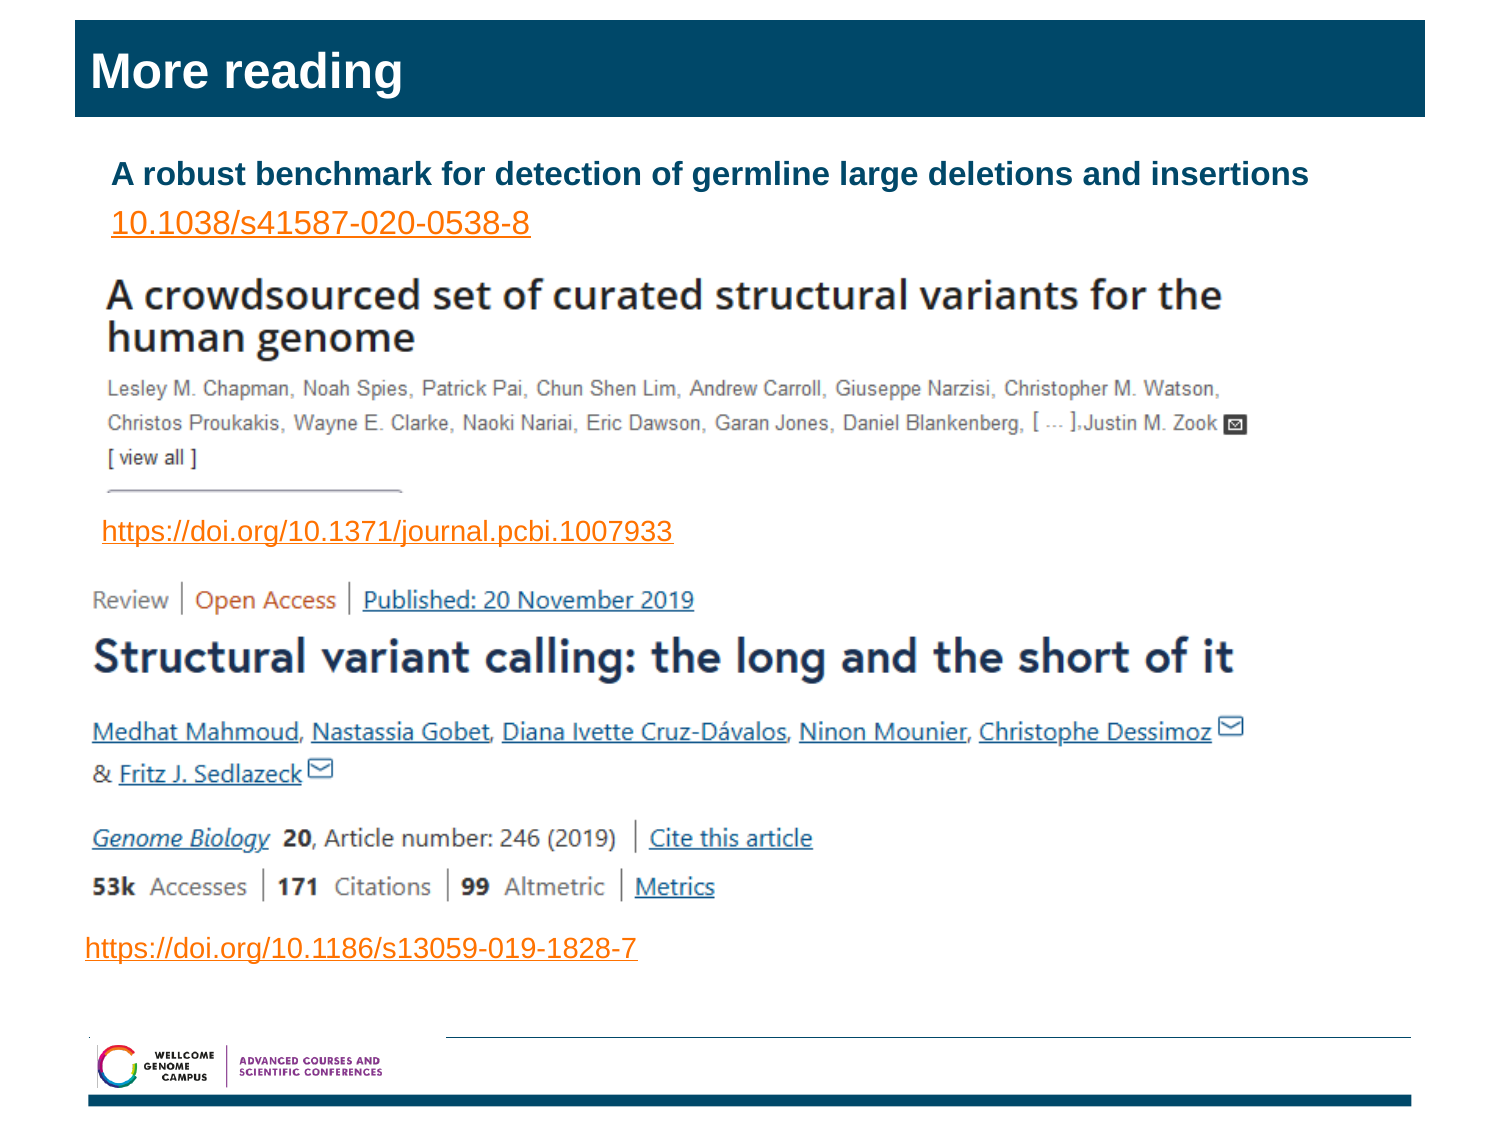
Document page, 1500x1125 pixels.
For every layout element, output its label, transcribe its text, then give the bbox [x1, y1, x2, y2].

picture [97, 257, 1277, 493]
text_box https://doi.org/10.1371/journal.pcbi.1007933 [86, 504, 689, 555]
picture [86, 579, 1267, 923]
picture [90, 1053, 446, 1092]
text_box https://doi.org/10.1186/s13059-019-1828-7 [70, 921, 654, 972]
title More reading [75, 20, 1425, 117]
list A robust benchmark for detection of germline large deletions and insertions 10.1038/s41587-020-0538-8 [75, 137, 1425, 1053]
